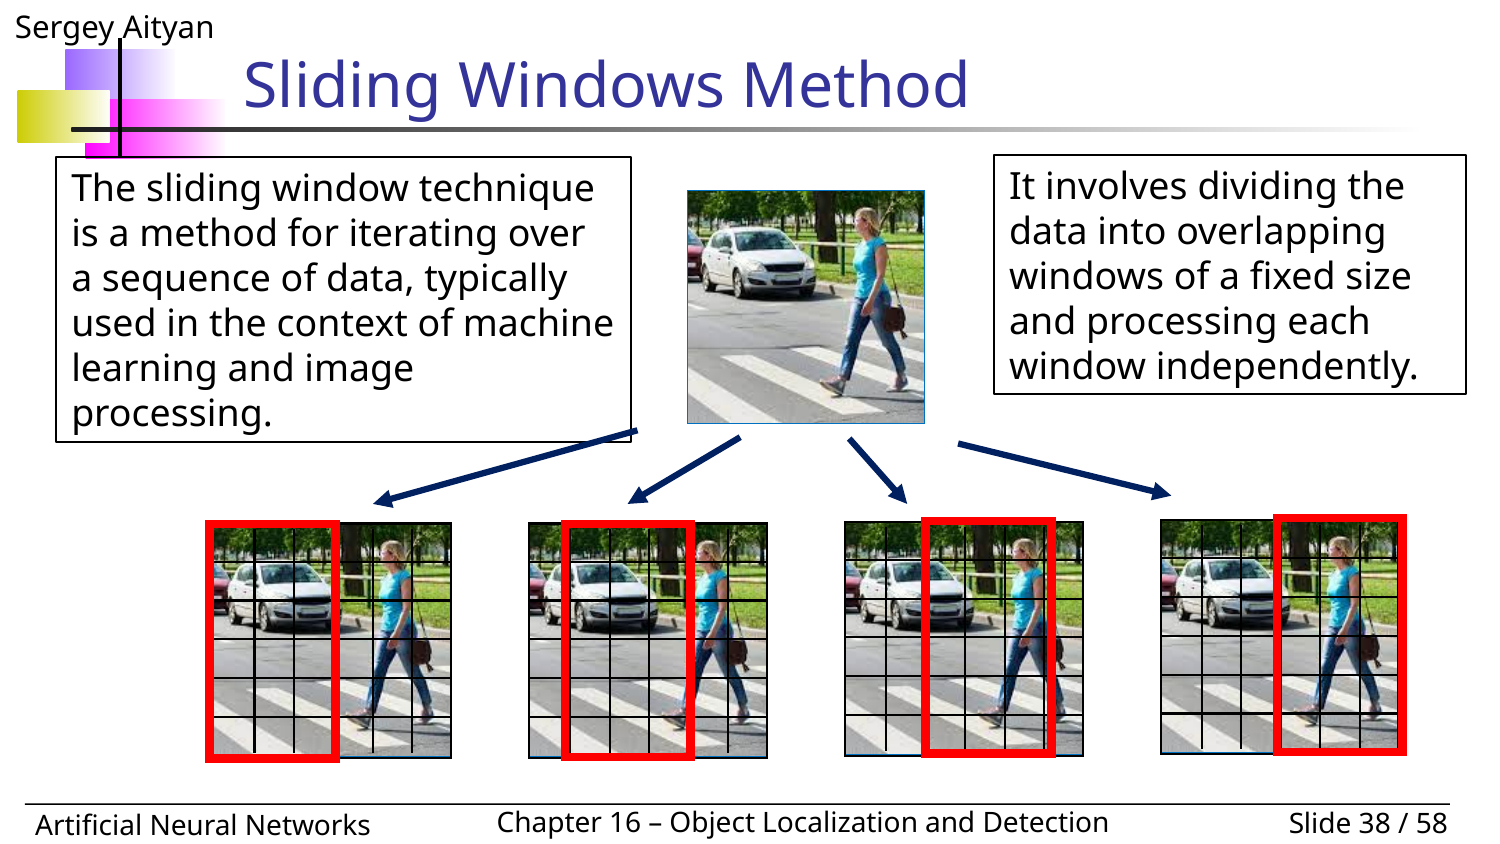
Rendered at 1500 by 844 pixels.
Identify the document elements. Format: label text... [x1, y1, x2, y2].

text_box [372, 430, 638, 505]
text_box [957, 443, 1172, 496]
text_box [209, 517, 1403, 759]
title Sliding Windows Method [228, 46, 1332, 128]
picture [687, 190, 926, 424]
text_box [627, 436, 741, 505]
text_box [848, 438, 908, 505]
text_box It involves dividing the data into overlapping windows of a fixed size and processing each window independently. [994, 154, 1467, 395]
text_box The sliding window technique is a method for iterating over a sequence of data, typically used in the context of machine learning and image processing. [56, 156, 632, 442]
